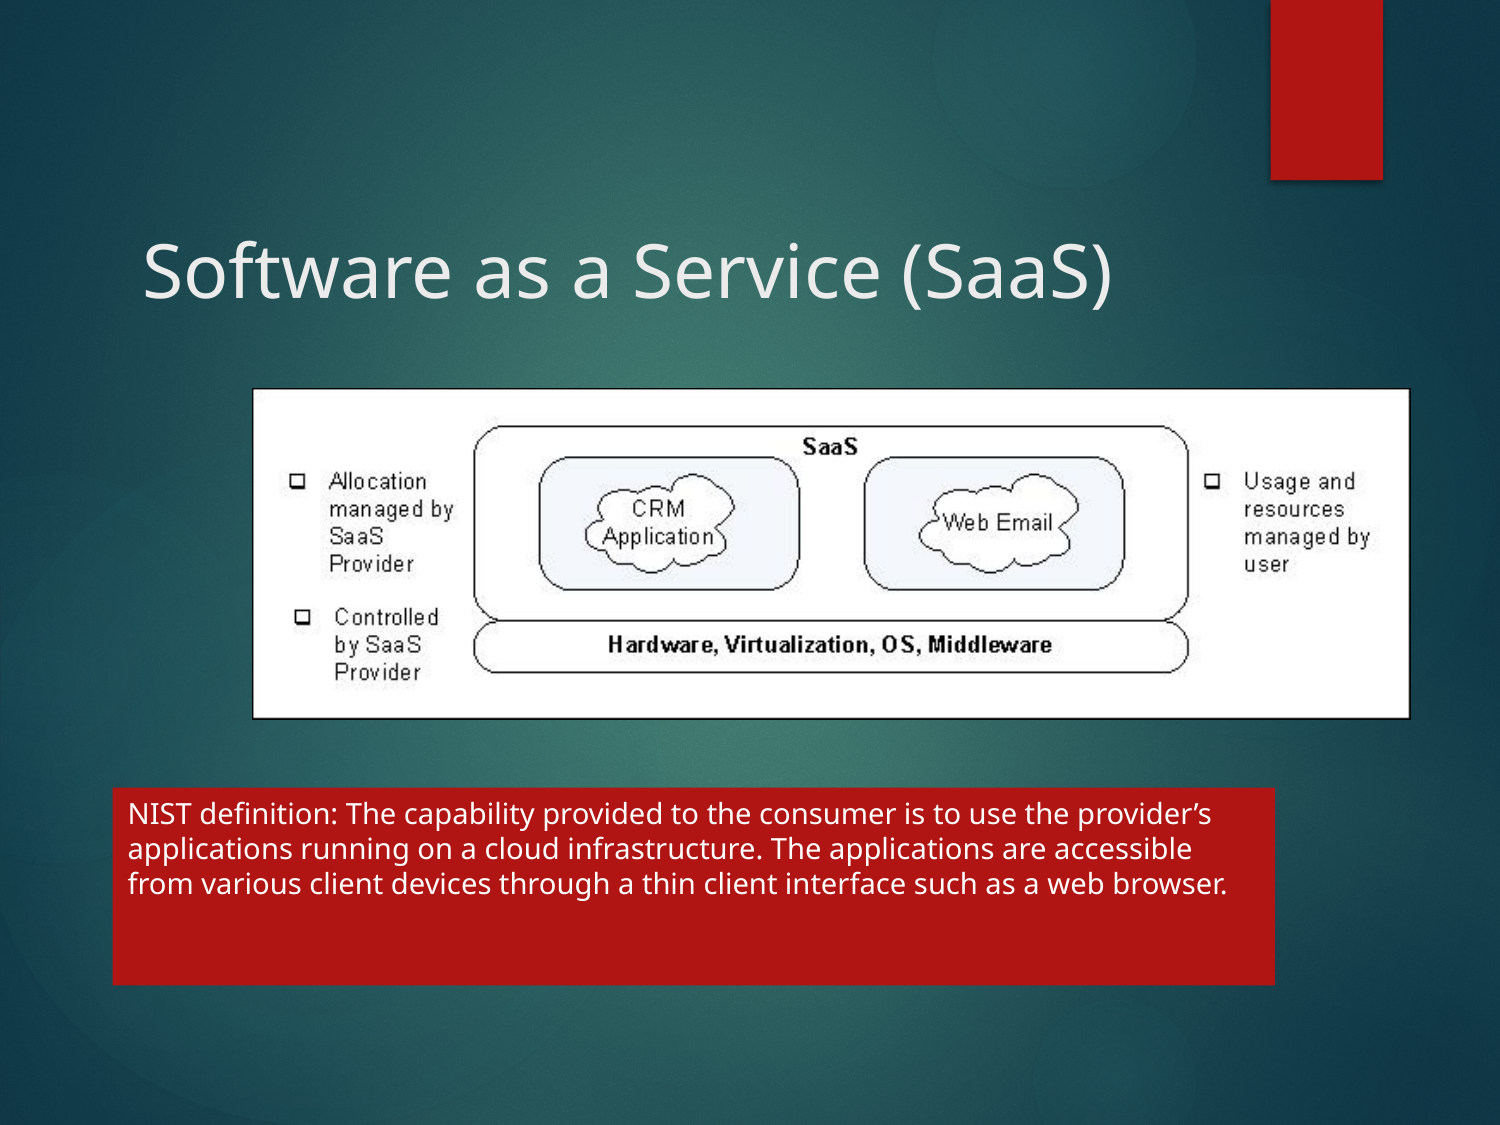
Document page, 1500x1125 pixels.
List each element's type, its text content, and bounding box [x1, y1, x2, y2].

list NIST definition: The capability provided to the consumer is to use the provider’s applications running on a cloud infrastructure. The applications are accessible from various client devices through a thin client interface such as a web browser. [112, 787, 1275, 986]
title Software as a Service (SaaS) [127, 83, 1261, 321]
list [252, 387, 1412, 721]
